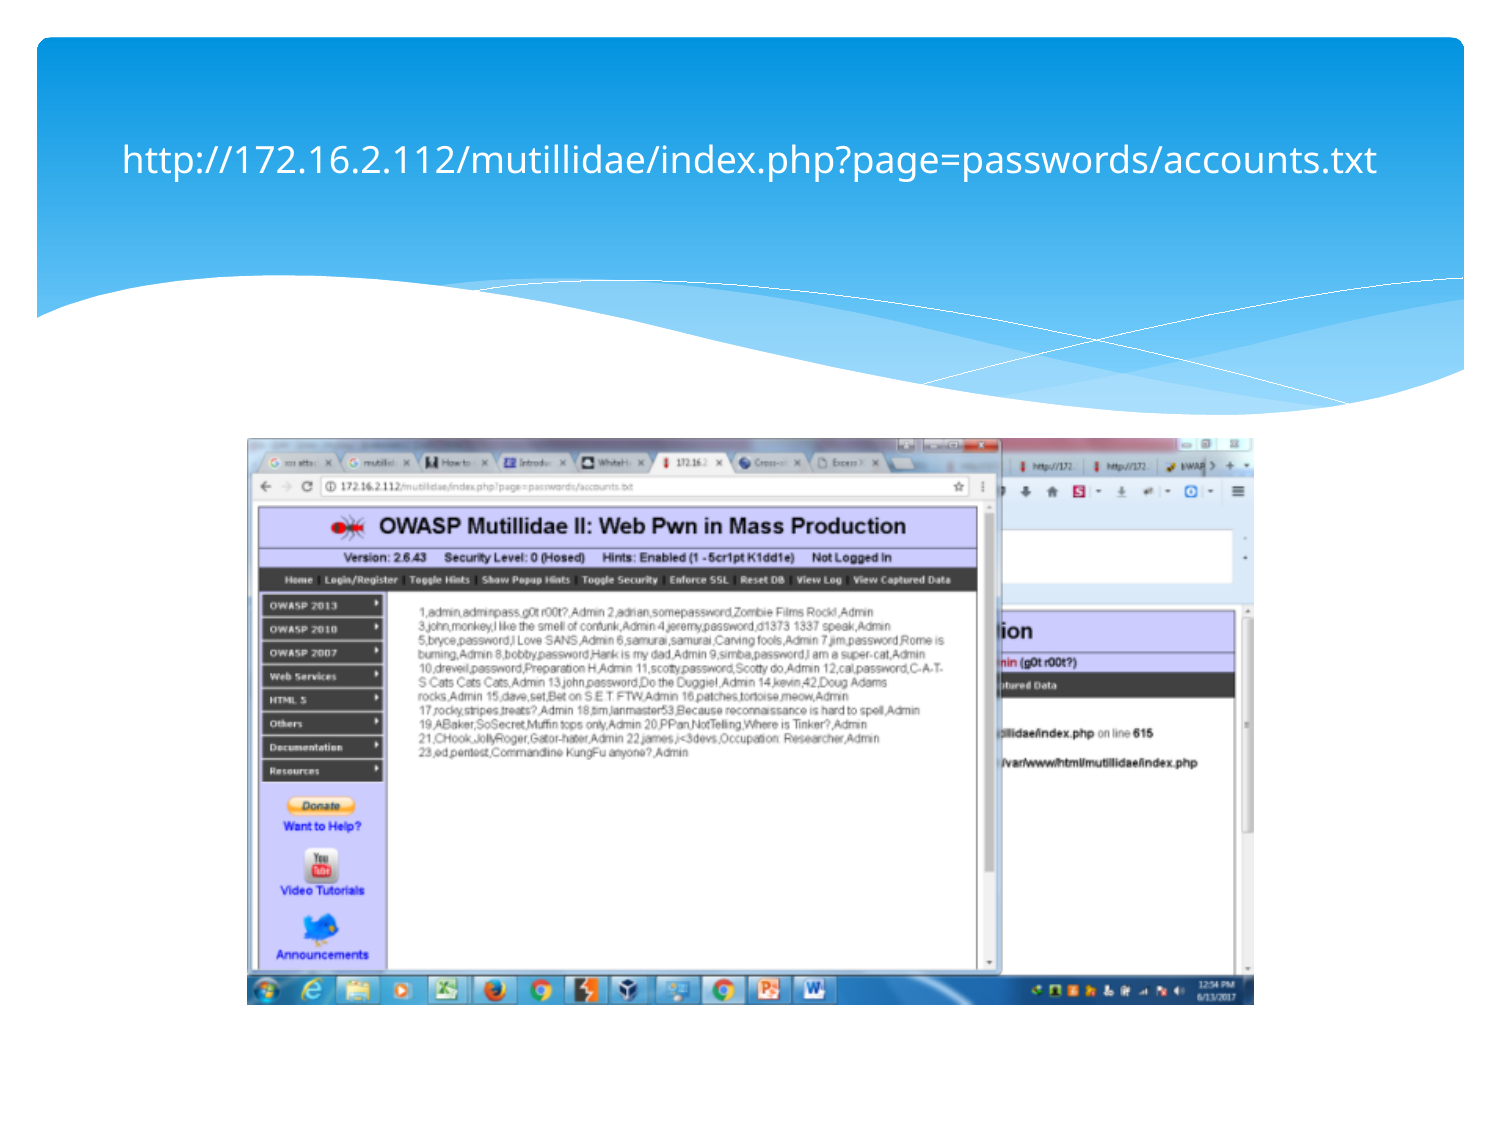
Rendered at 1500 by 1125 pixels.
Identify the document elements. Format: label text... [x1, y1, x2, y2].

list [247, 438, 1255, 1006]
title http://172.16.2.112/mutillidae/index.php?page=passwords/accounts.txt [75, 55, 1425, 261]
